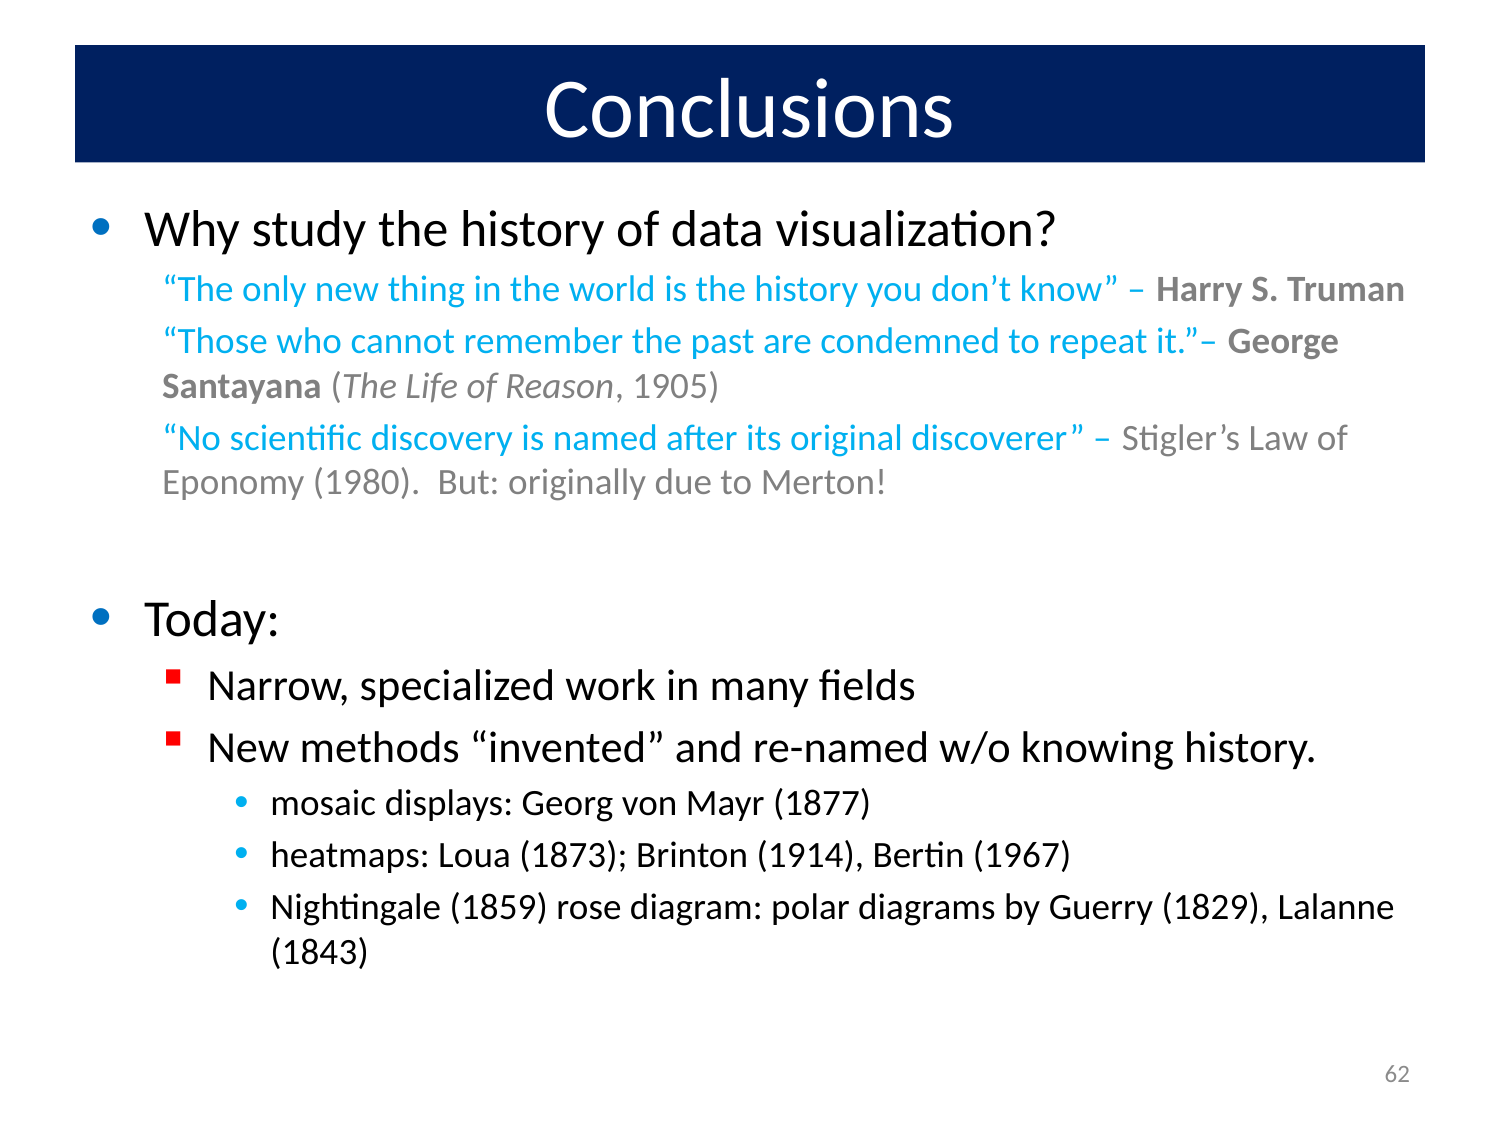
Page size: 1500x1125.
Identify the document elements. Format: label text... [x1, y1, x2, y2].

title Conclusions [75, 45, 1425, 163]
slide_number 62 [1074, 1042, 1425, 1103]
list Why study the history of data visualization? “The only new thing in the world is the history you don’t know” – Harry S. Truman “Those who cannot remember the past are condemned to repeat it.”– George Santayana (The Life of Reason, 1905) “No scientific discovery is named after its original discoverer” – Stigler’s Law of Eponomy (1980). But: originally due to Merton! Today: Narrow, specialized work in many fields New methods “invented” and re-named w/o knowing history. mosaic displays: Georg von Mayr (1877) heatmaps: Loua (1873); Brinton (1914), Bertin (1967) Nightingale (1859) rose diagram: polar diagrams by Guerry (1829), Lalanne (1843) [75, 187, 1425, 1025]
